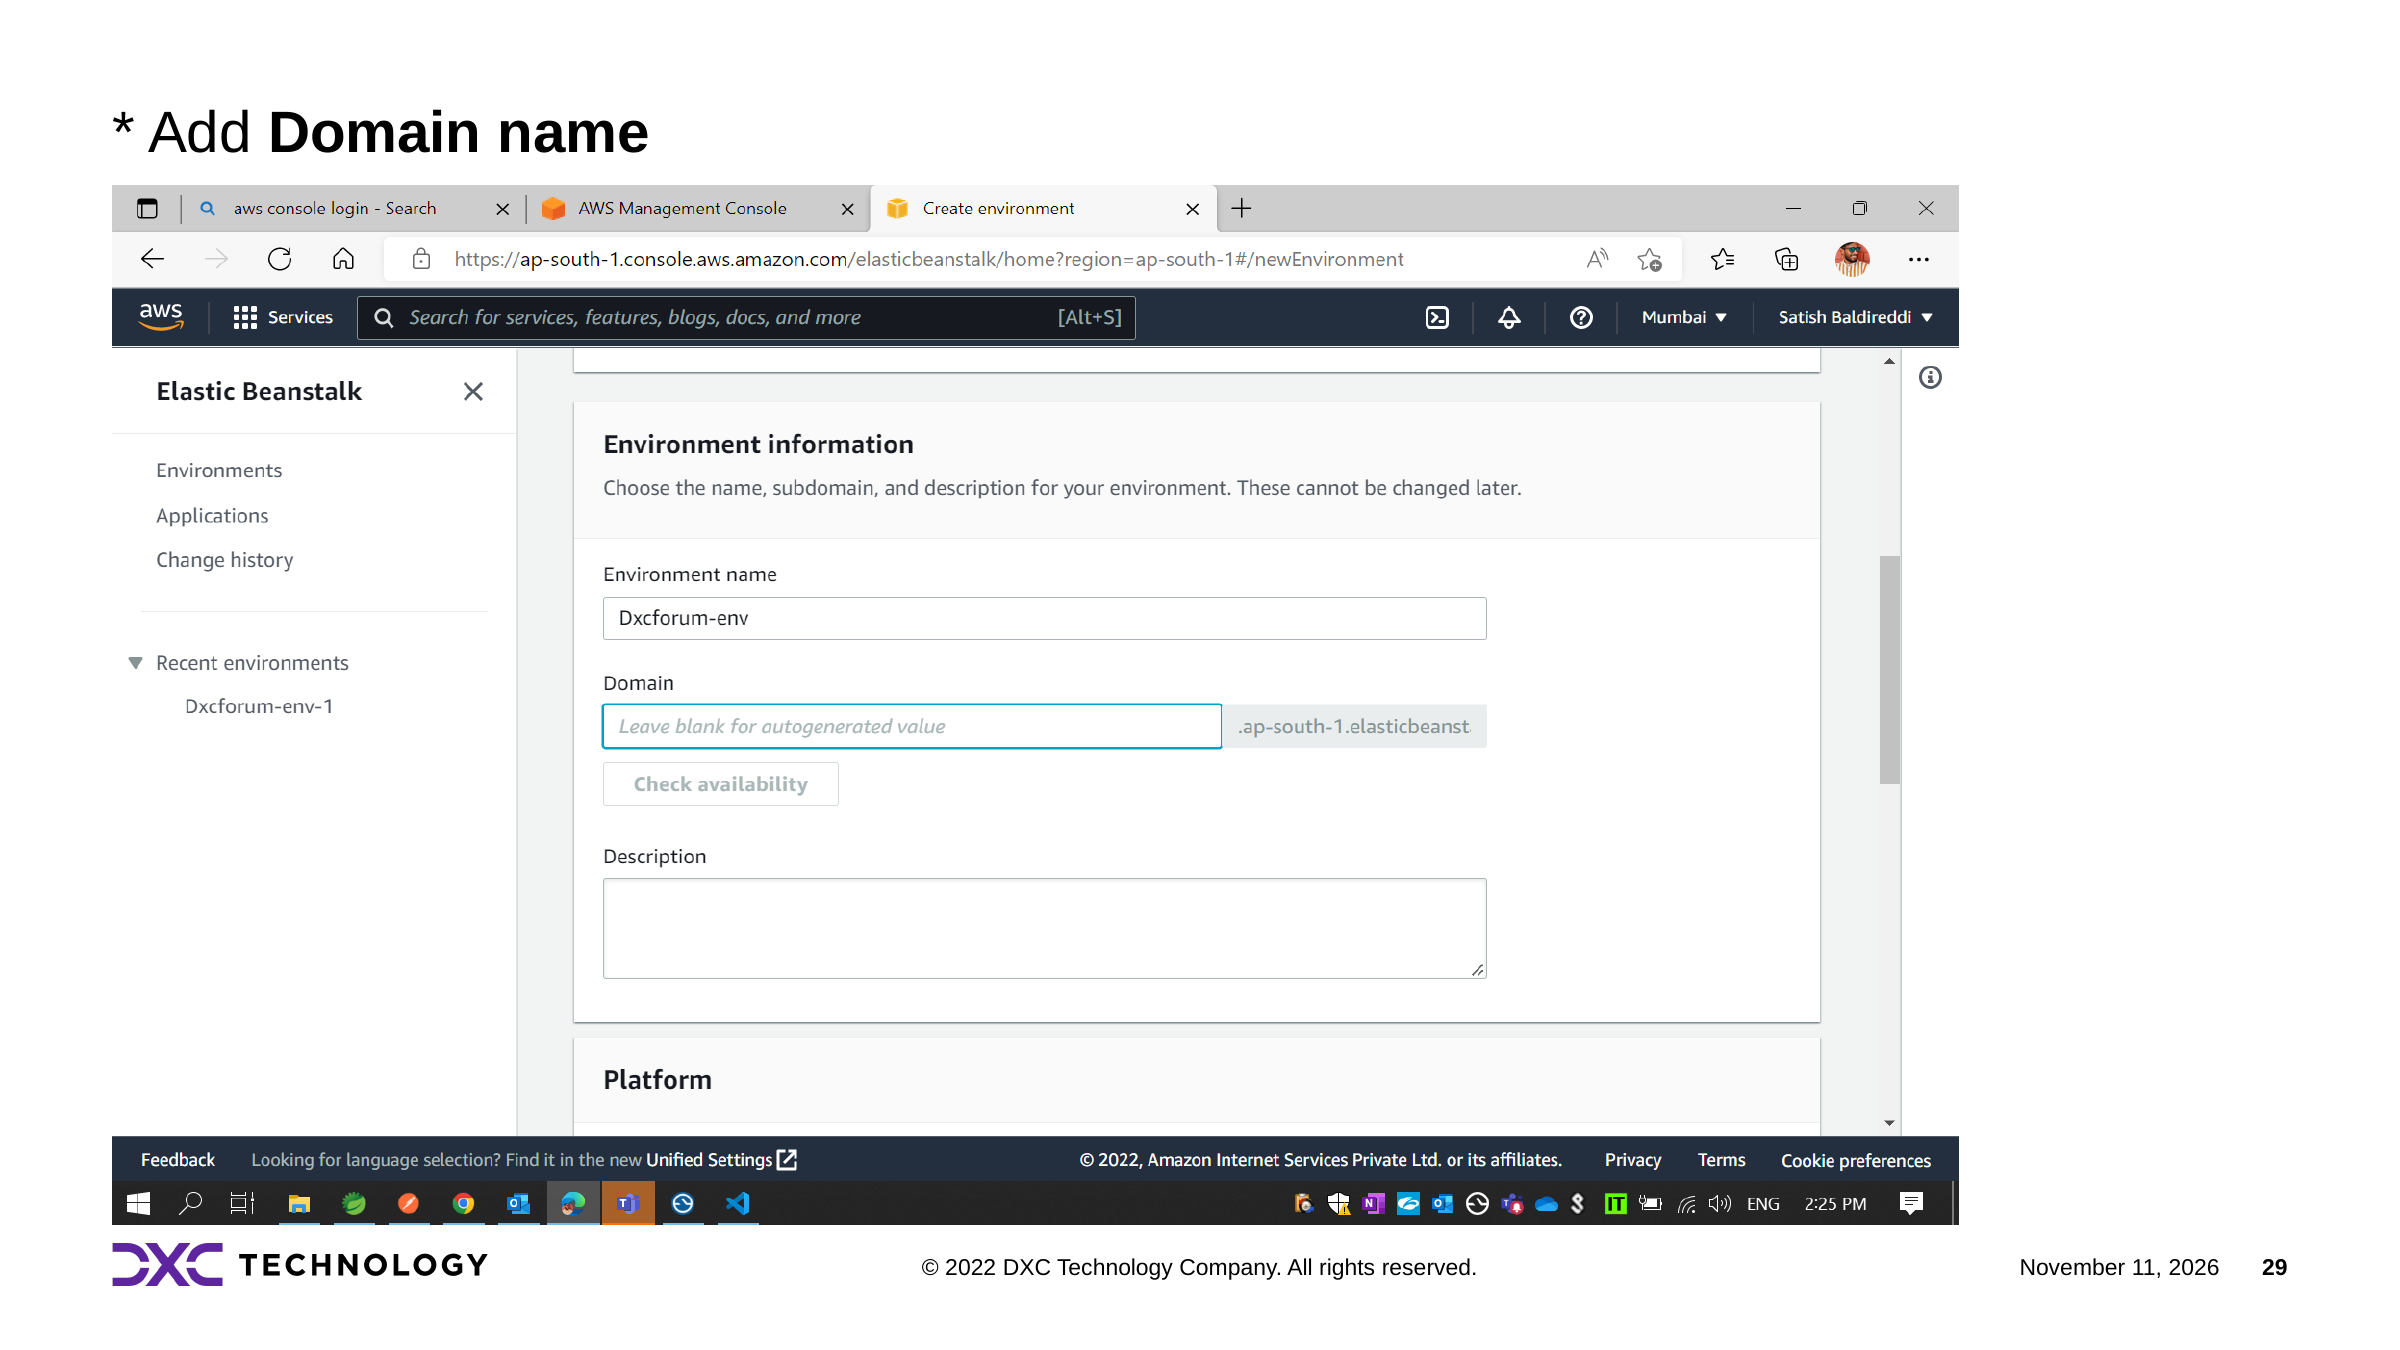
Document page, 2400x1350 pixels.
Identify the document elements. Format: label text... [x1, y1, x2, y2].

picture [112, 1243, 488, 1286]
title * Add Domain name [112, 104, 2288, 338]
picture [112, 185, 1959, 1225]
